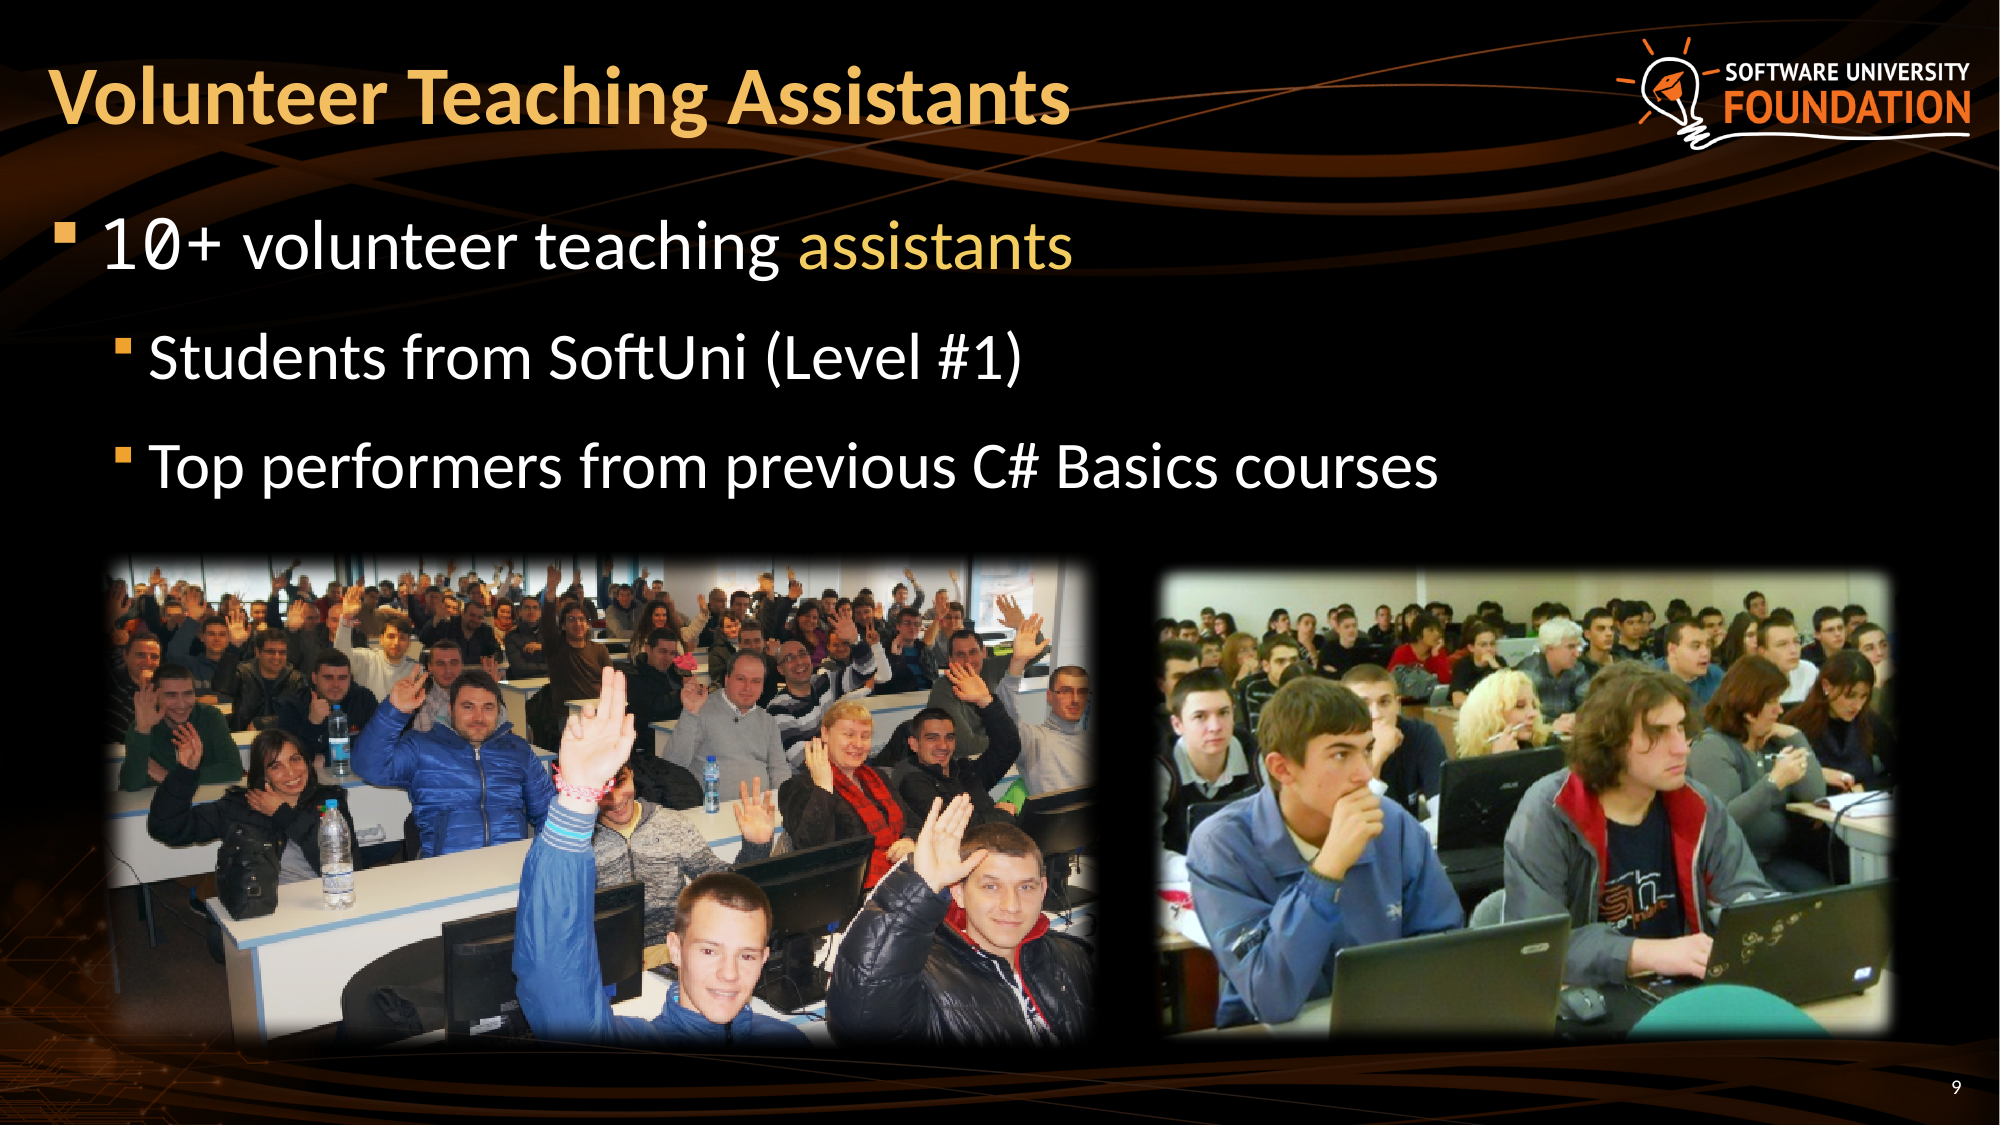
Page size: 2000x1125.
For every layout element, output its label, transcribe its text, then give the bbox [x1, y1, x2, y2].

title Volunteer Teaching Assistants [30, 6, 1602, 189]
list 10+ volunteer teaching assistants Students from SoftUni (Level #1) Top performers from previous C# Basics courses [31, 188, 1968, 1103]
picture [0, 0, 2000, 1125]
